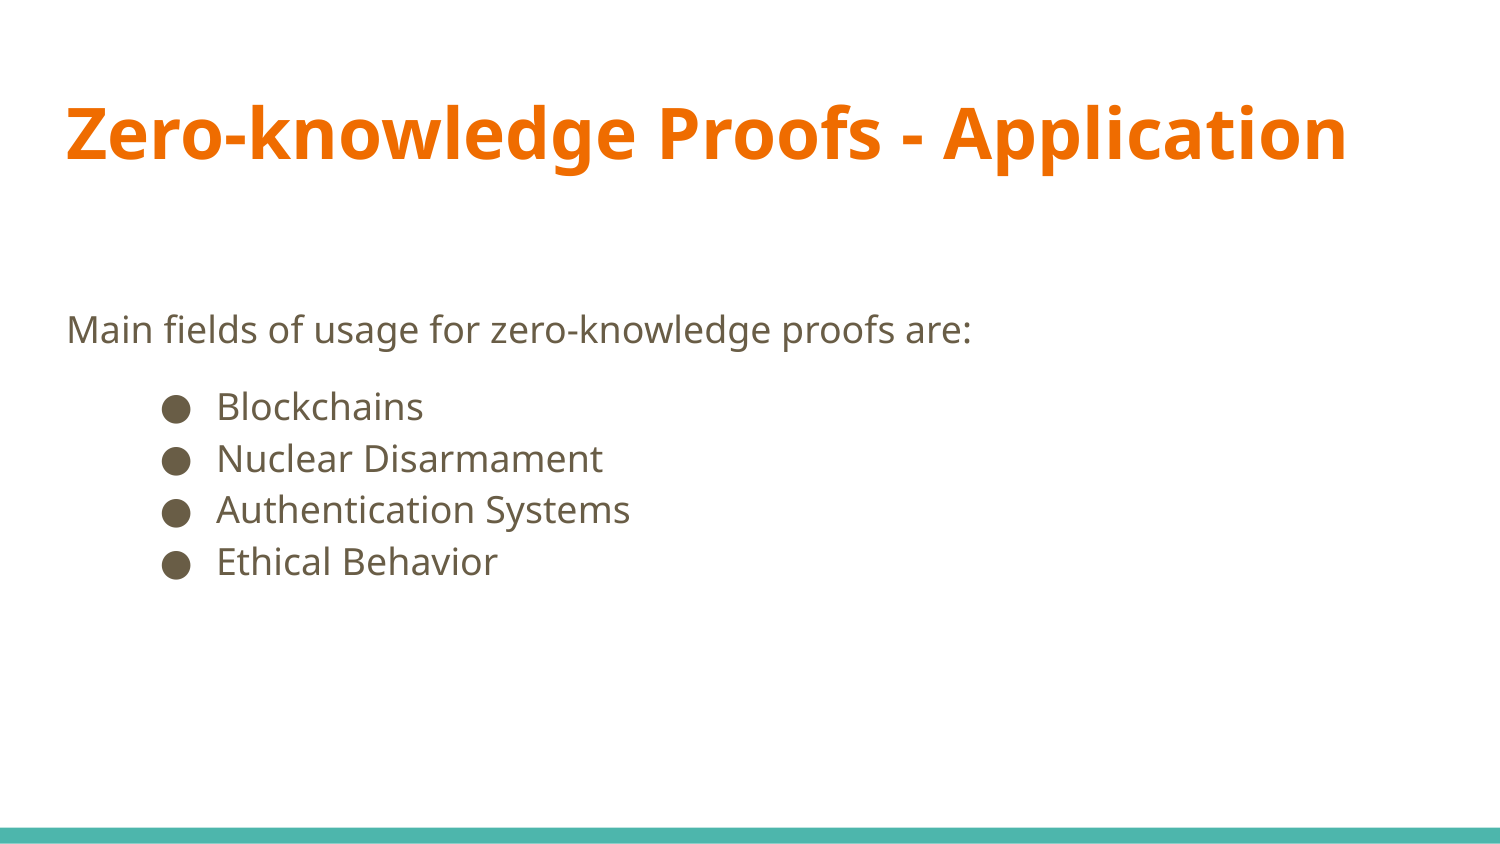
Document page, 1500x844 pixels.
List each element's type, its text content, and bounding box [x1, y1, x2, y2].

title Zero-knowledge Proofs - Application [51, 72, 1449, 189]
list Main fields of usage for zero-knowledge proofs are: Blockchains Nuclear Disarmament Authentication Systems Ethical Behavior [51, 207, 1449, 750]
